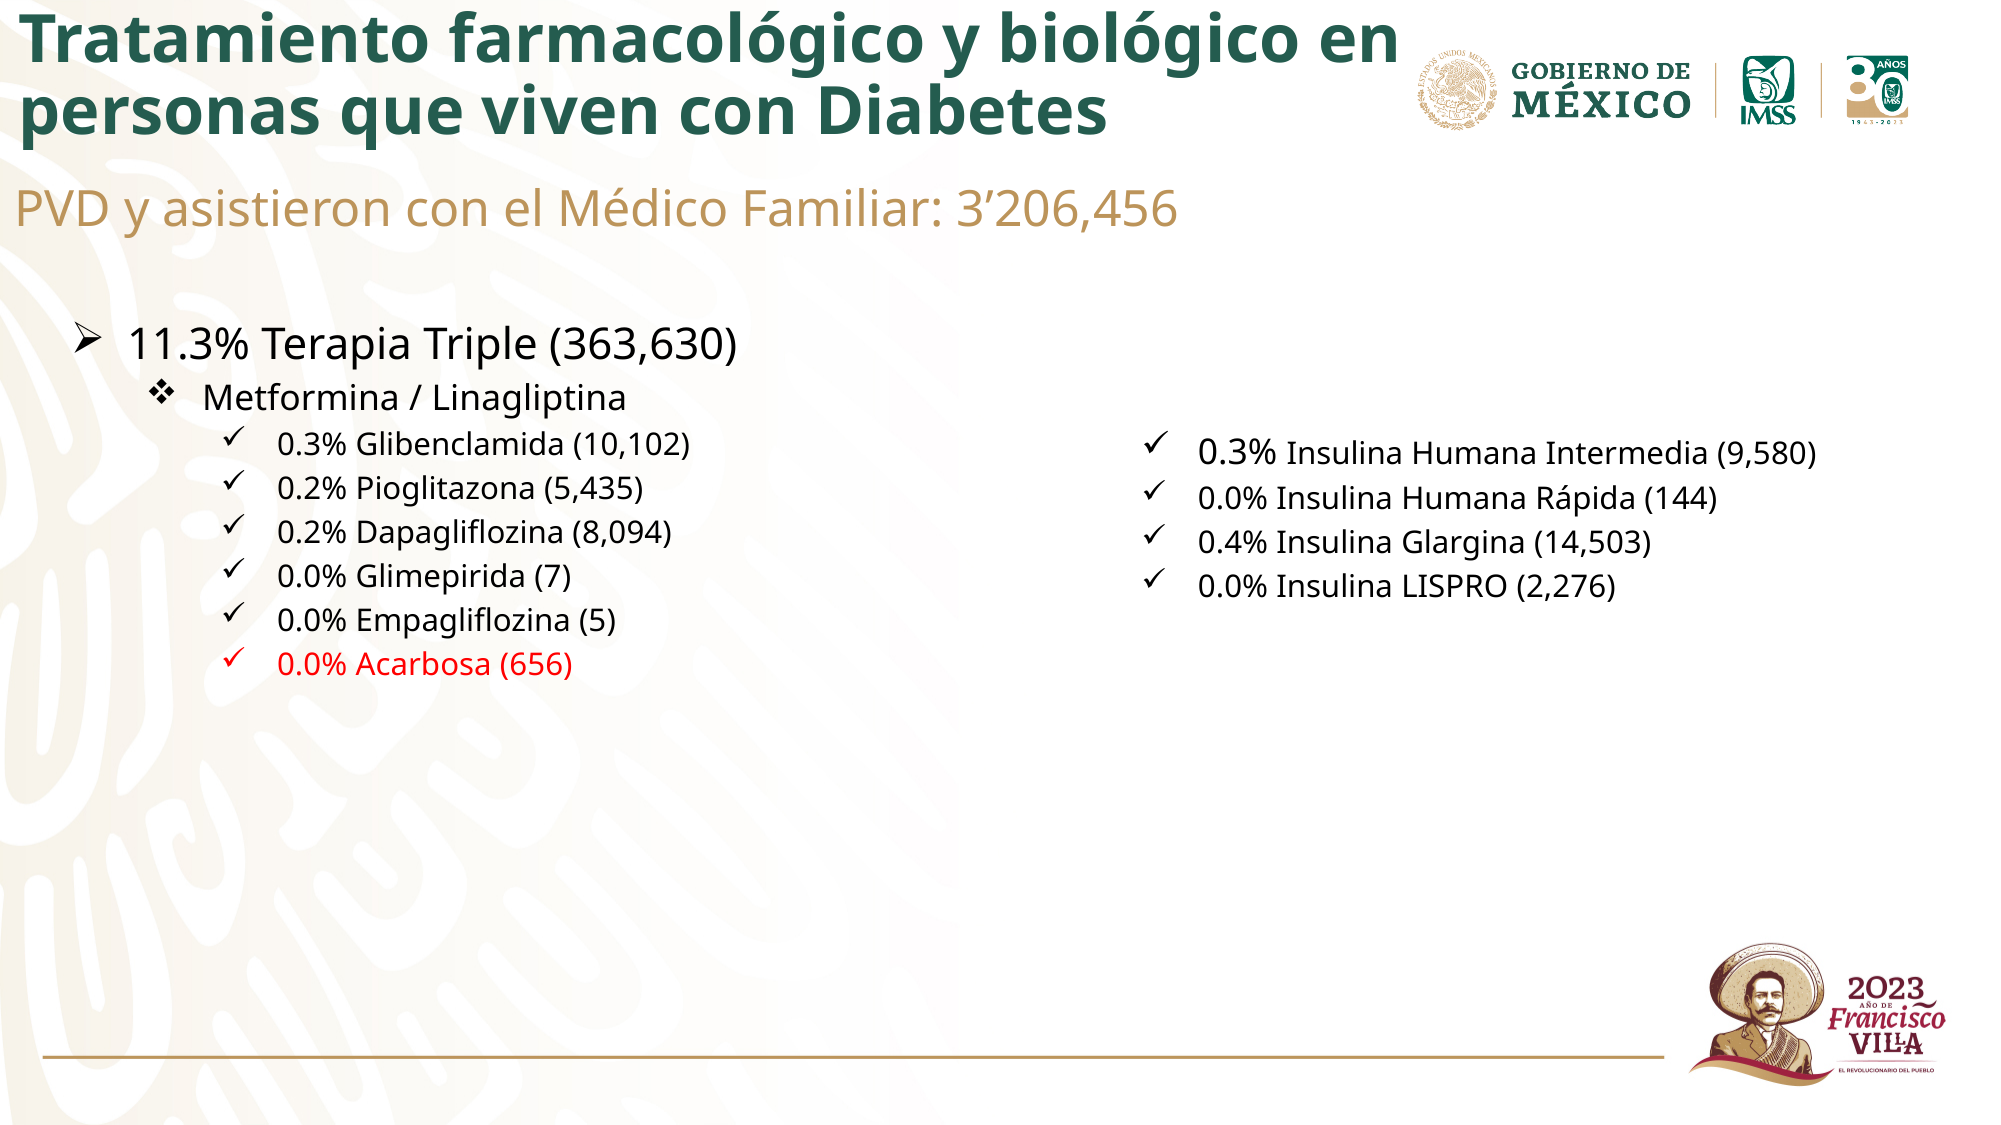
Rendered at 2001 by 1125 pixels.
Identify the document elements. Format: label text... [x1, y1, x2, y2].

picture [0, 0, 2000, 175]
picture [0, 266, 2000, 1125]
text_box 11.3% Terapia Triple (363,630) Metformina / Linagliptina 0.3% Glibenclamida (10,102) 0.2% Pioglitazona (5,435) 0.2% Dapagliflozina (8,094) 0.0% Glimepirida (7) 0.0% Empagliflozina (5) 0.0% Acarbosa (656) [56, 314, 1003, 1125]
text_box 0.3% Insulina Humana Intermedia (9,580) 0.0% Insulina Humana Rápida (144) 0.4% Insulina Glargina (14,503) 0.0% Insulina LISPRO (2,276) [1003, 314, 1982, 1125]
text_box PVD y asistieron con el Médico Familiar: 3’206,456 [0, 175, 2000, 266]
title Tratamiento farmacológico y biológico en personas que viven con Diabetes [3, 0, 1498, 157]
